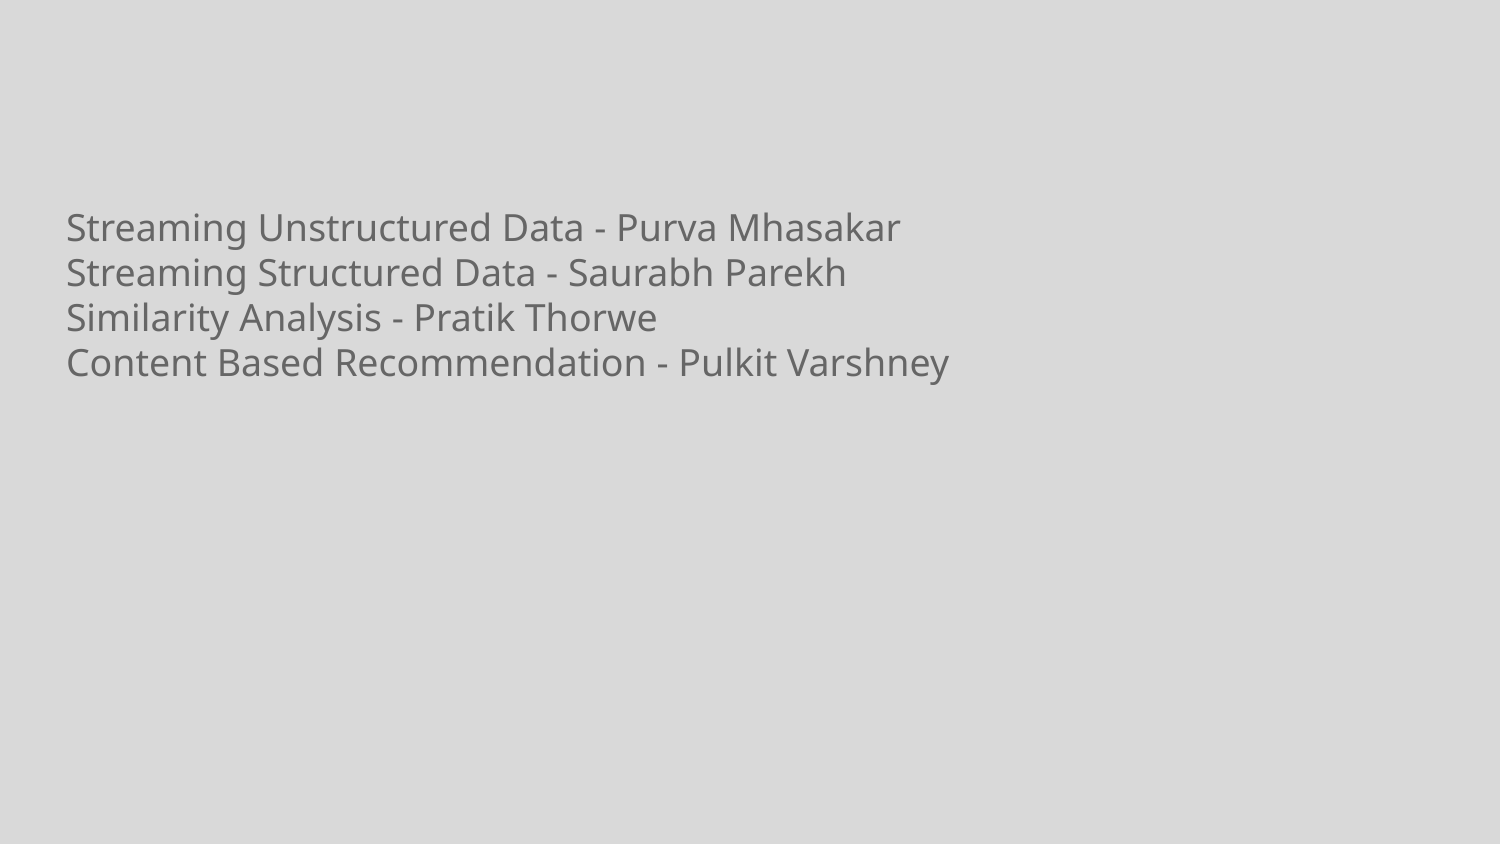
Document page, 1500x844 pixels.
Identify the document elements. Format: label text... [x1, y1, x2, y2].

list Streaming Unstructured Data - Purva Mhasakar Streaming Structured Data - Saurabh Parekh Similarity Analysis - Pratik Thorwe Content Based Recommendation - Pulkit Varshney [51, 189, 1449, 750]
